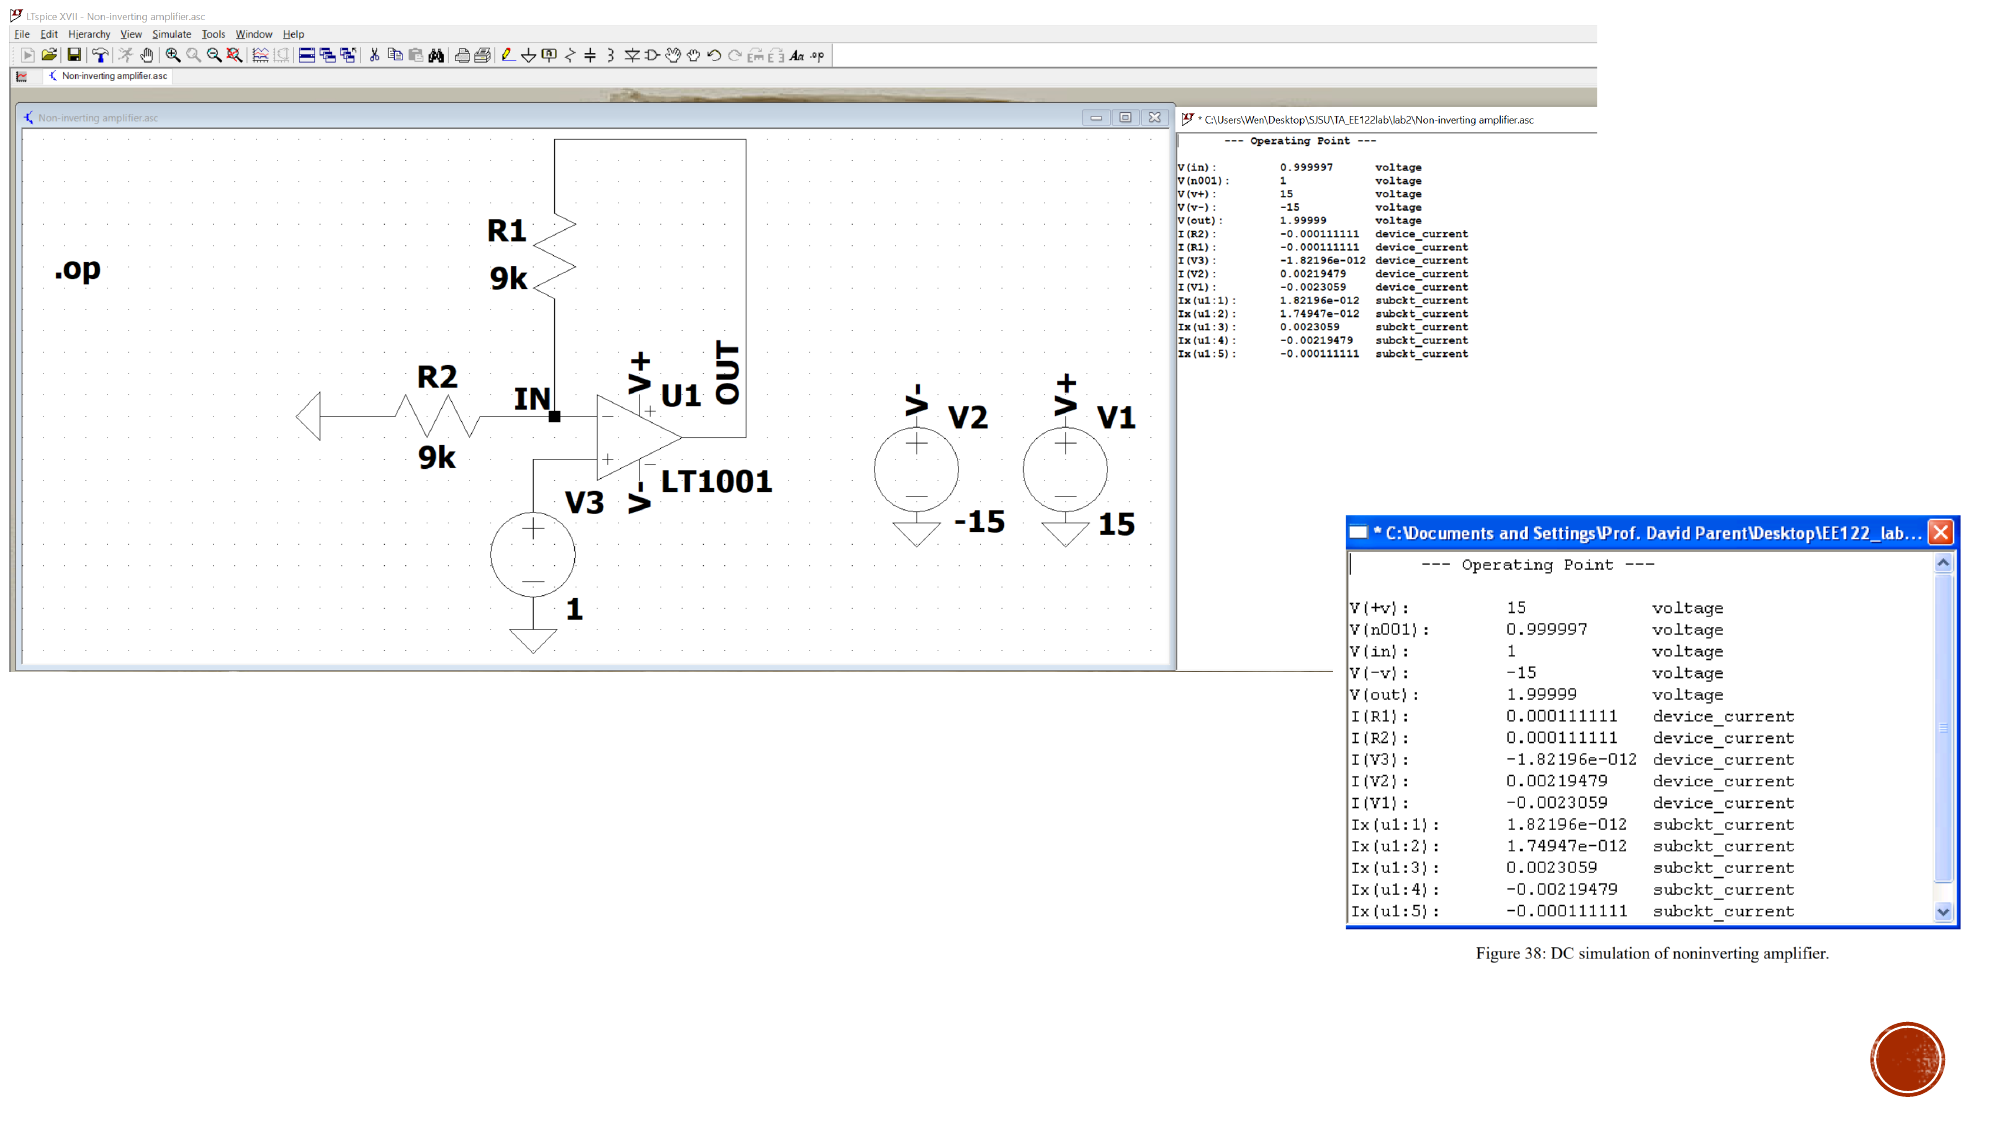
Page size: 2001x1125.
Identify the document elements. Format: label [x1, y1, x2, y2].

picture [9, 6, 1991, 973]
